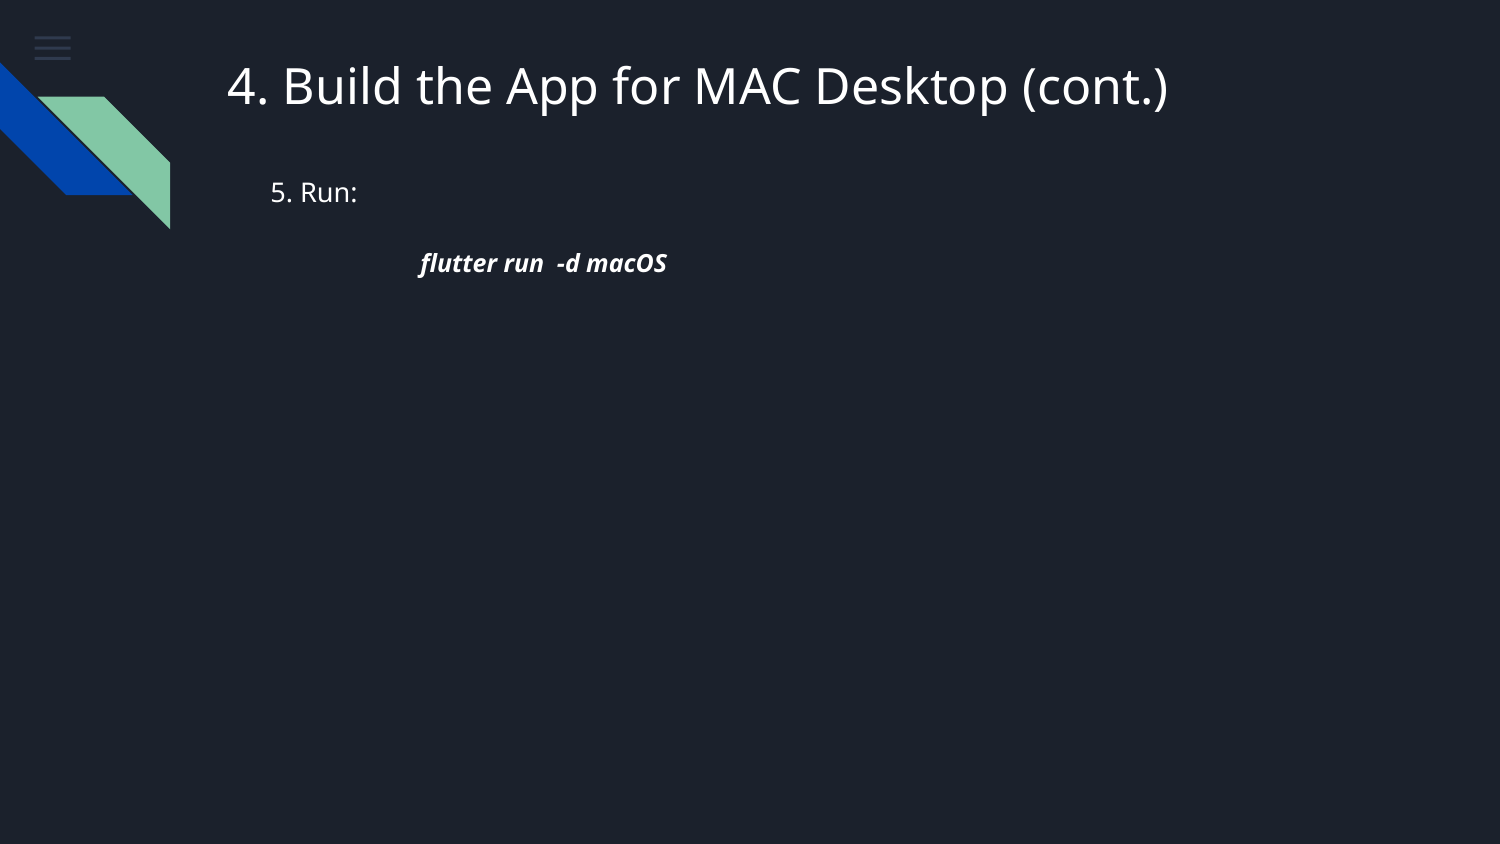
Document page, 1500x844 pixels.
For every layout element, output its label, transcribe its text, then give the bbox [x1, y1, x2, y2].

title 4. Build the App for MAC Desktop (cont.) [212, 39, 1414, 190]
list 5. Run: flutter run -d macOS [255, 155, 1349, 306]
